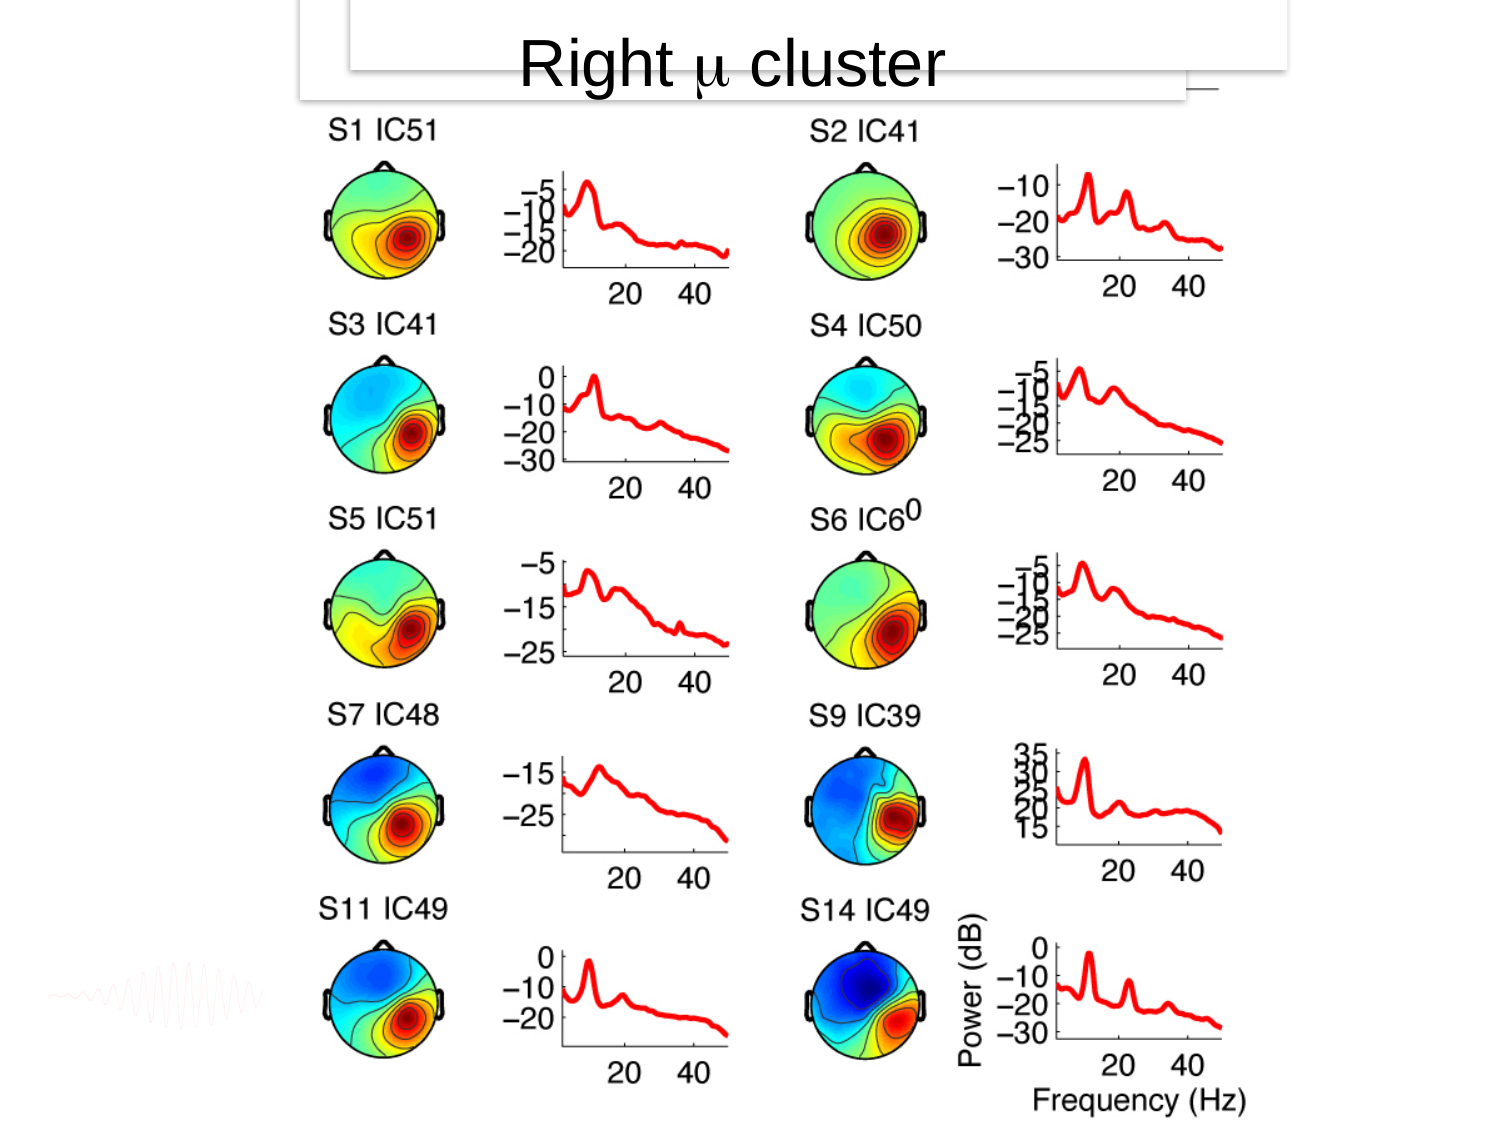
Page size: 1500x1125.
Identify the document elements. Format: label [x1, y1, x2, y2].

picture [262, 11, 1247, 1125]
text_box [299, 0, 1288, 101]
